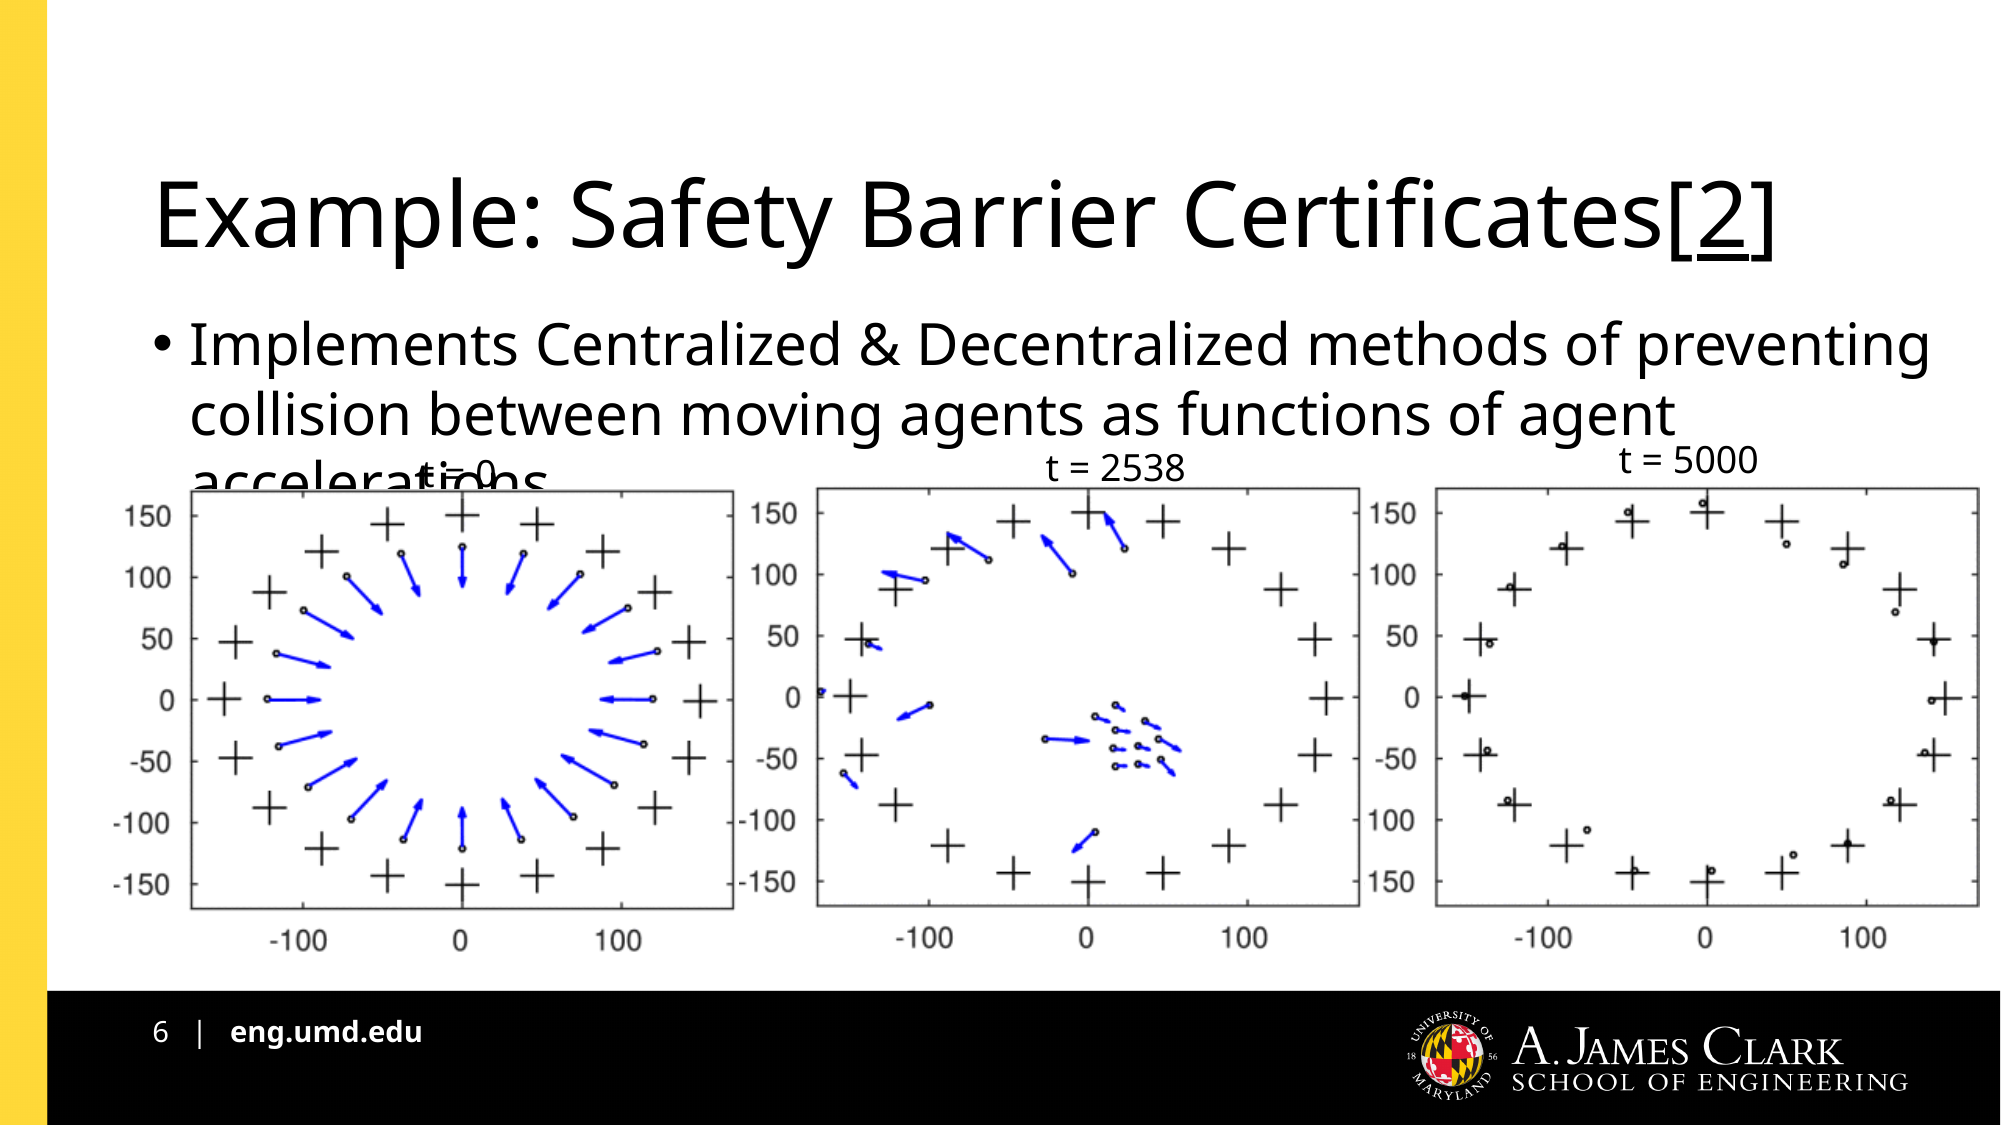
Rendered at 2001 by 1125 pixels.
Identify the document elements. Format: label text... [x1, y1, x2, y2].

text_box t = 0 [406, 442, 513, 489]
title Example: Safety Barrier Certificates[2] [137, 59, 1863, 278]
text_box t = 5000 [1603, 428, 1774, 472]
picture [0, 0, 2001, 1125]
footer 6 | eng.umd.edu [137, 1002, 1338, 1063]
text_box t = 2538 [1030, 437, 1201, 472]
list Implements Centralized & Decentralized methods of preventing collision between moving agents as functions of agent accelerations [137, 299, 2000, 911]
